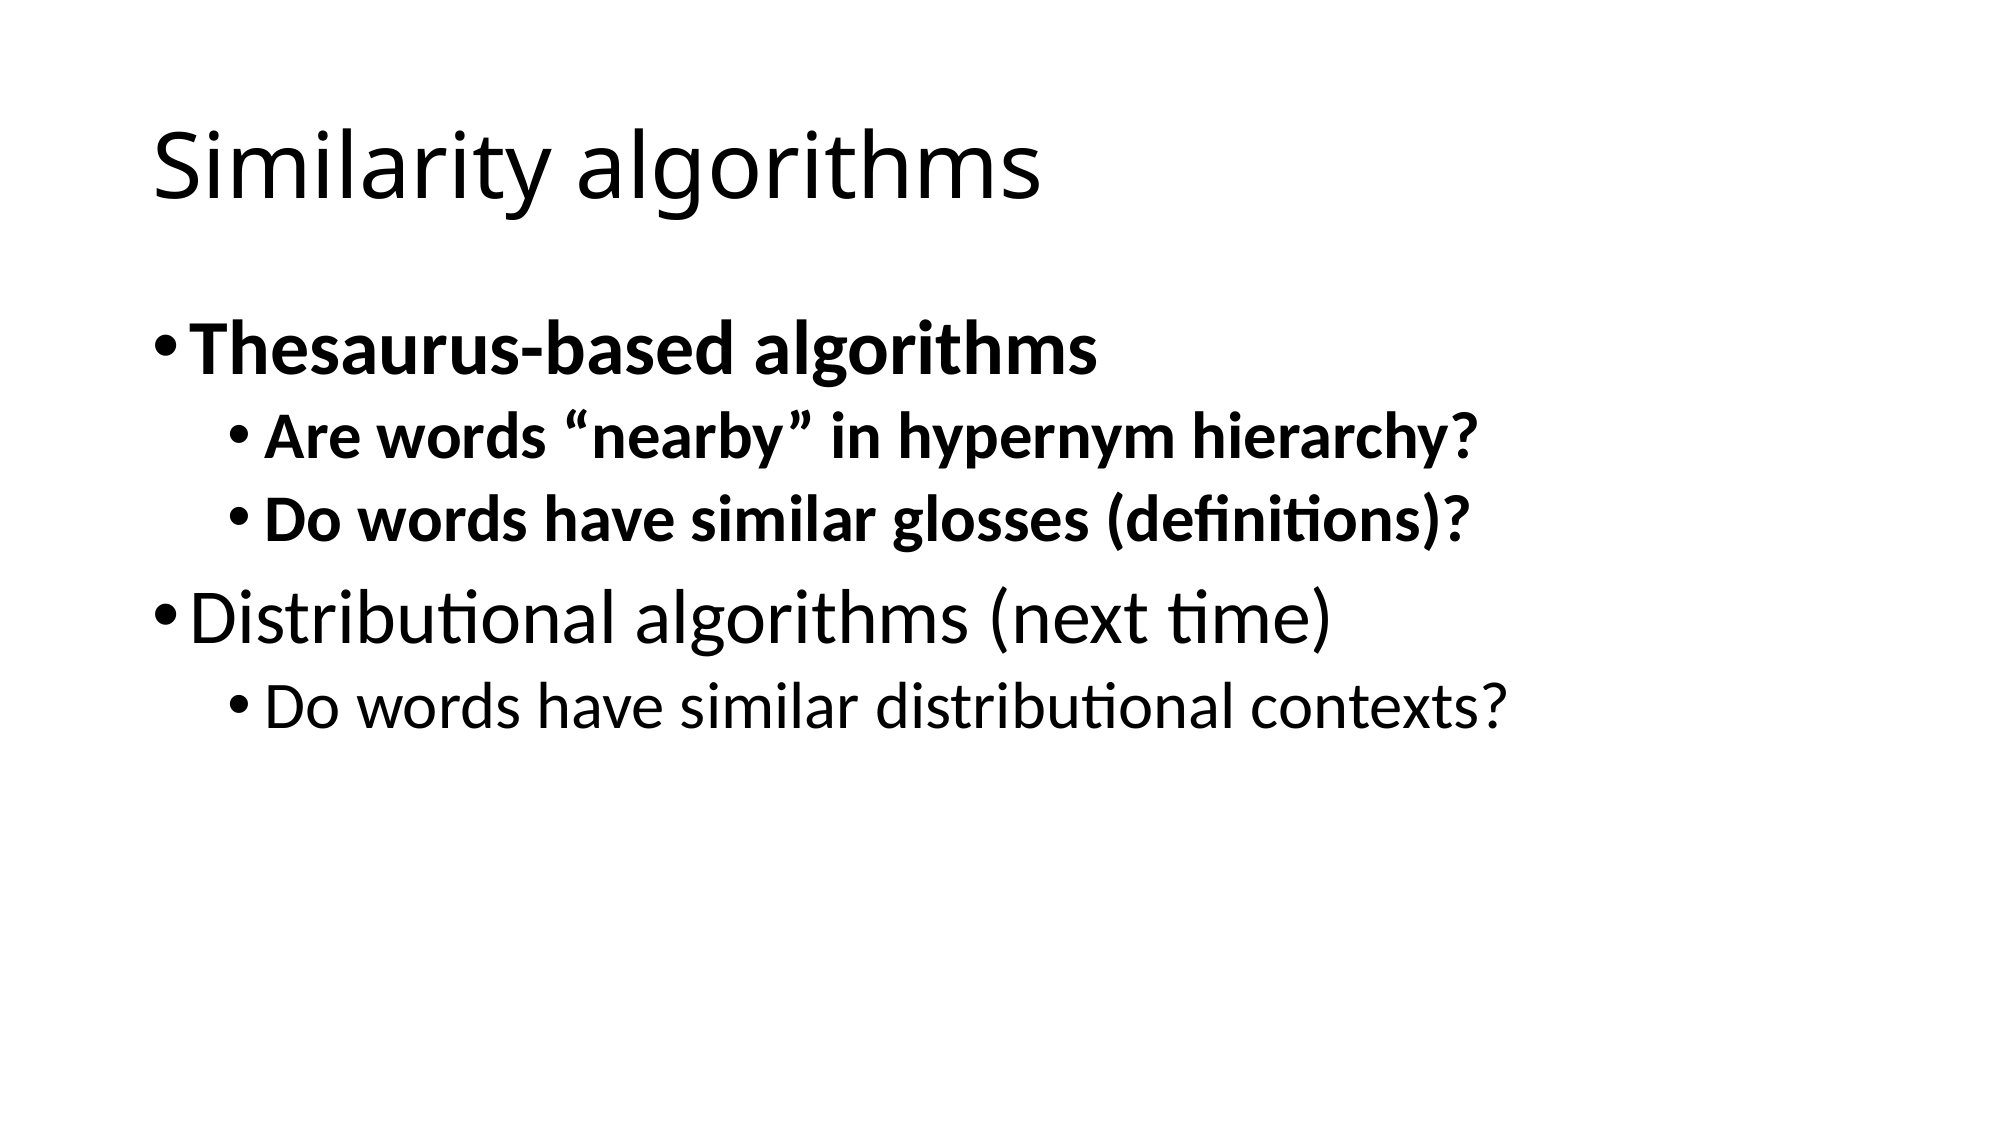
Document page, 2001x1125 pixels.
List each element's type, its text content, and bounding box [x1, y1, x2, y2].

title Similarity algorithms [137, 59, 1863, 278]
list Thesaurus-based algorithms Are words “nearby” in hypernym hierarchy? Do words have similar glosses (definitions)? Distributional algorithms (next time) Do words have similar distributional contexts? [137, 299, 1863, 1014]
